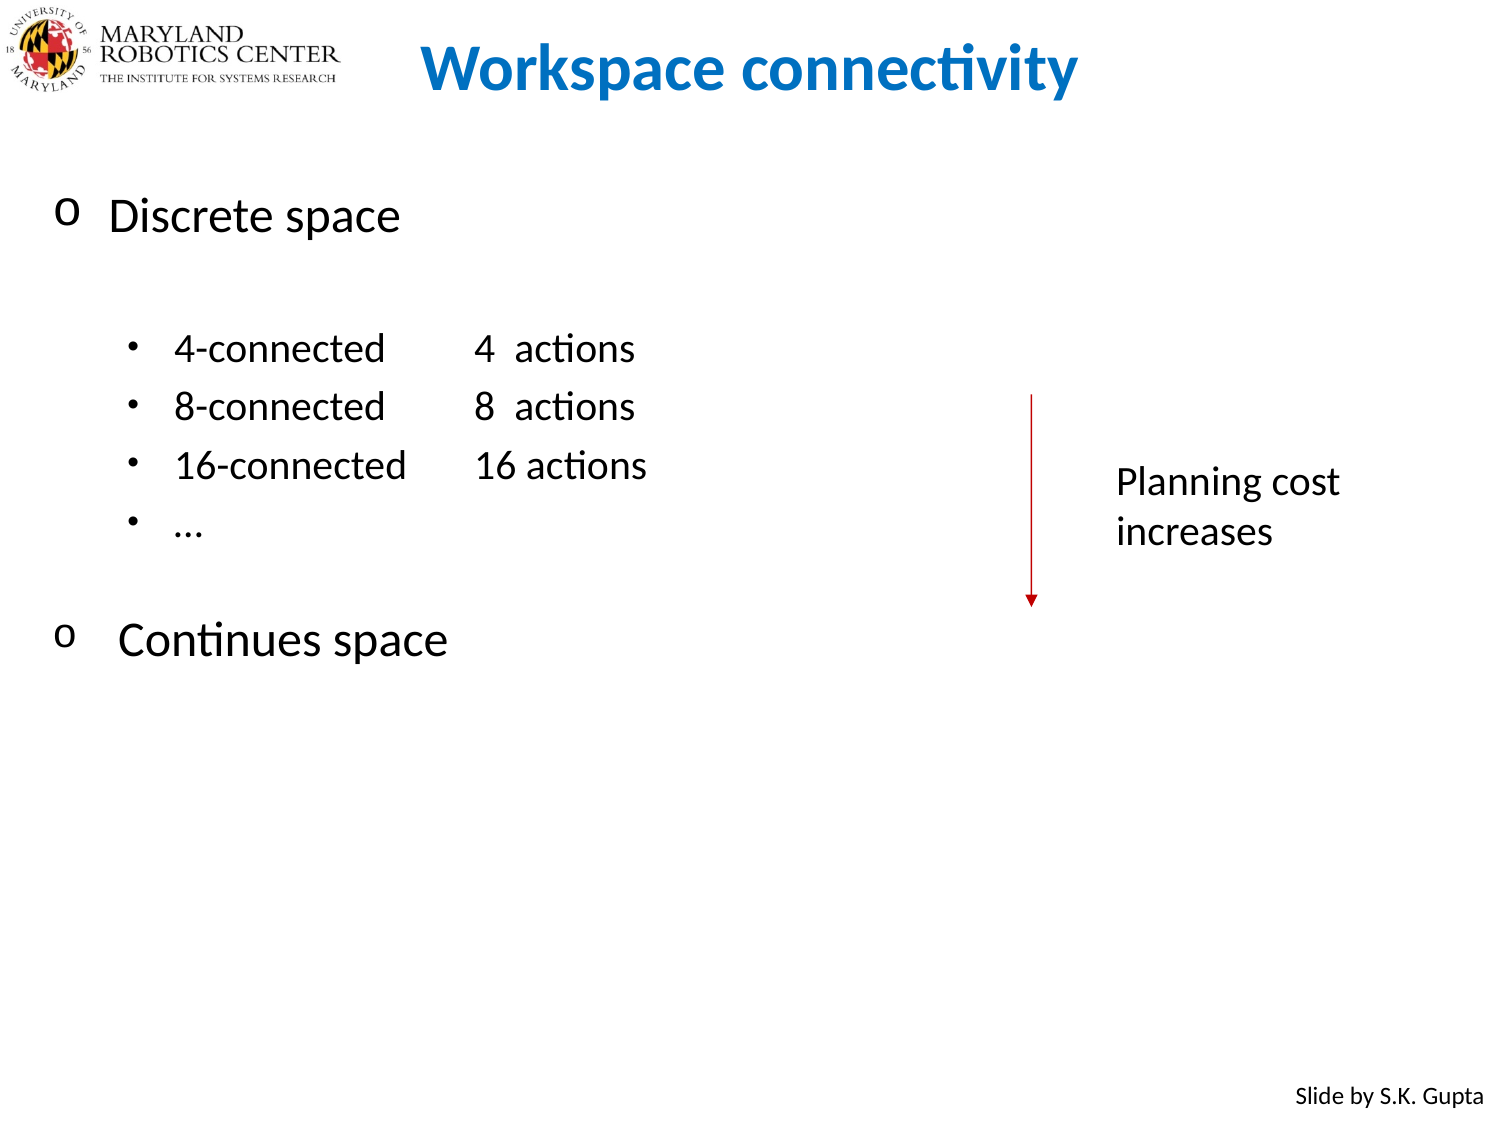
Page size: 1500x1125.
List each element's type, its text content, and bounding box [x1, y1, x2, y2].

picture [2, 5, 362, 93]
text_box Discrete space 4-connected 4 actions 8-connected 8 actions 16-connected 16 actions … Continues space [37, 174, 942, 1118]
text_box [1025, 394, 1038, 608]
text_box Slide by S.K. Gupta [1280, 1072, 1500, 1118]
text_box Workspace connectivity [0, 0, 1500, 163]
text_box Planning cost increases [1101, 446, 1461, 562]
